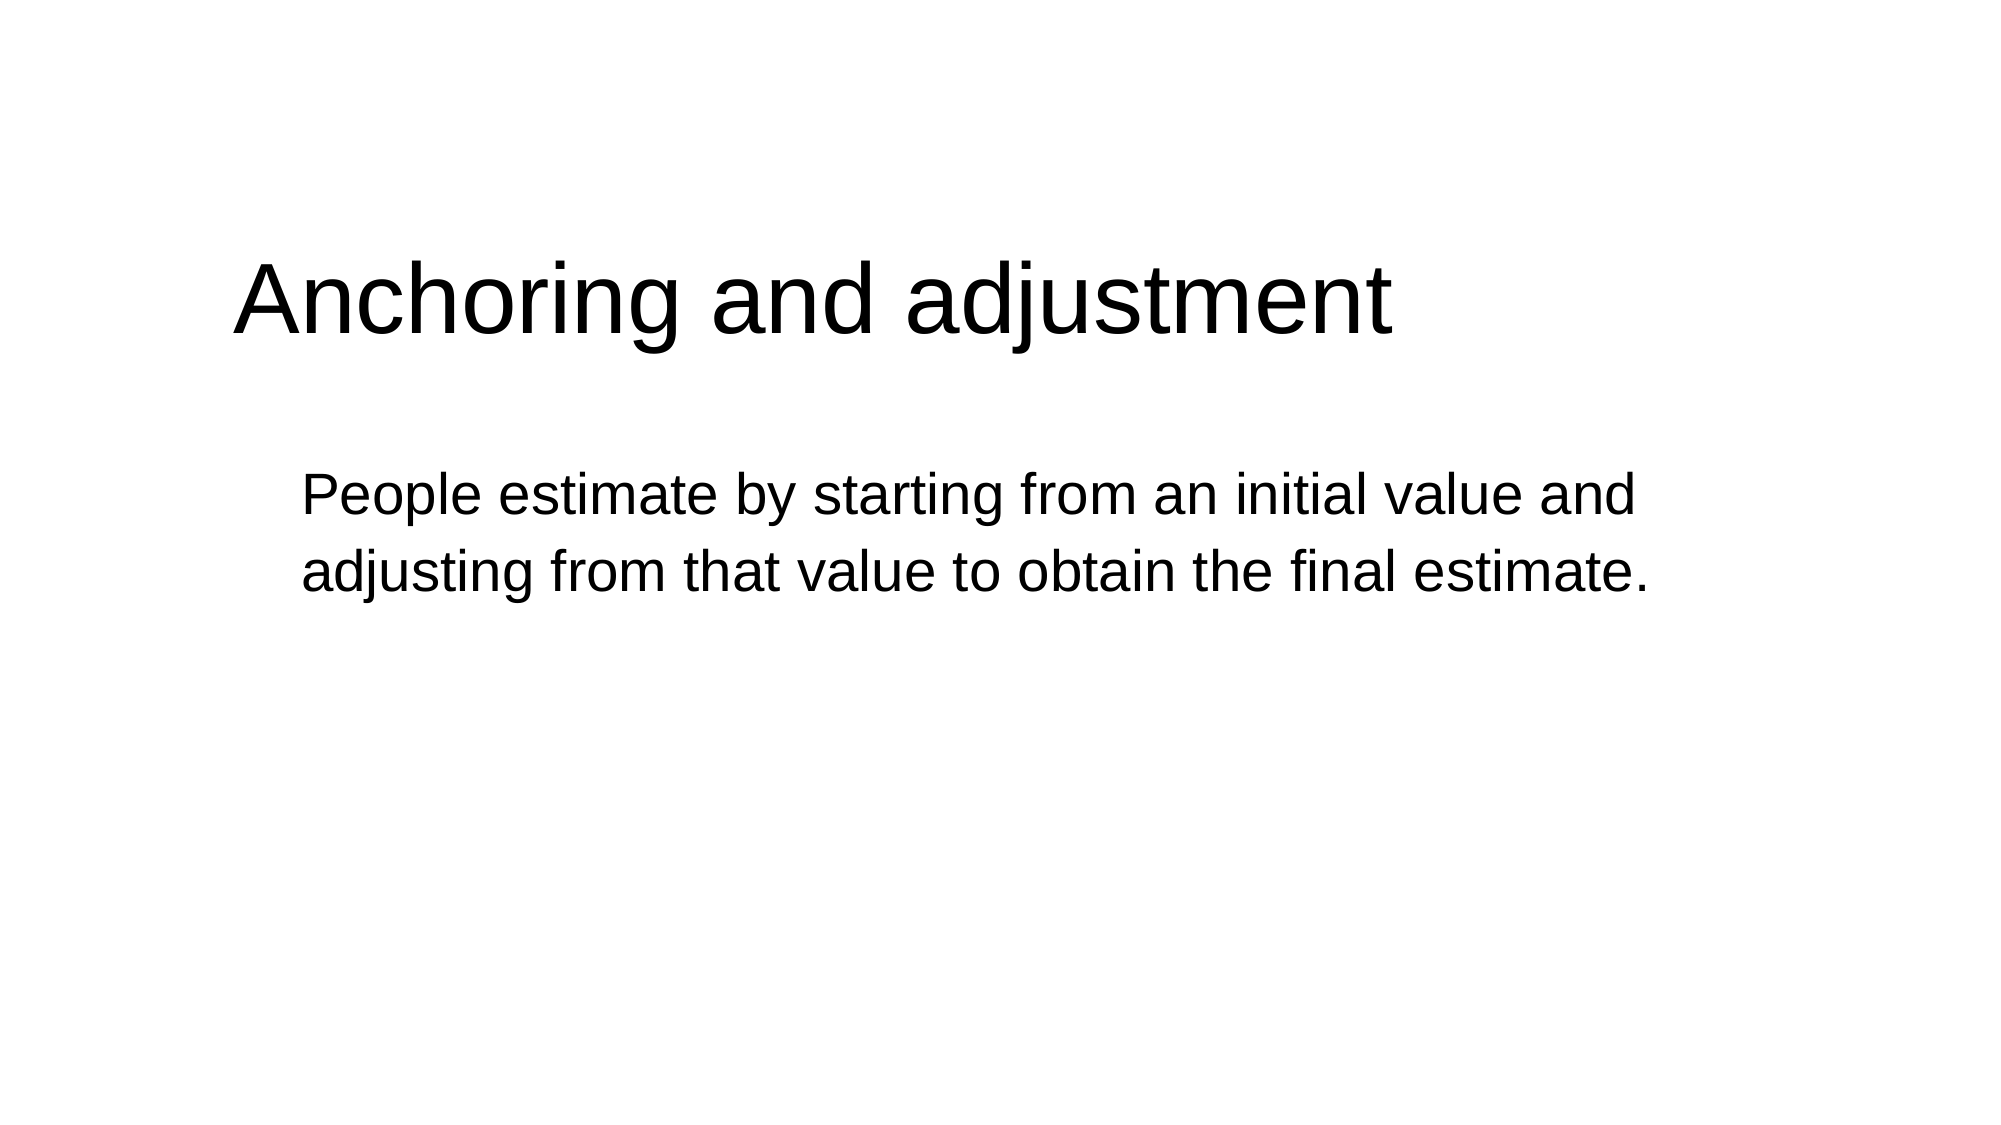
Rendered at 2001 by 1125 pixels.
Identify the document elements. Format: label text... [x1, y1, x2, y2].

text_box People estimate by starting from an initial value and adjusting from that value to obtain the final estimate. [211, 441, 1867, 635]
text_box Anchoring and adjustment [218, 226, 1409, 362]
